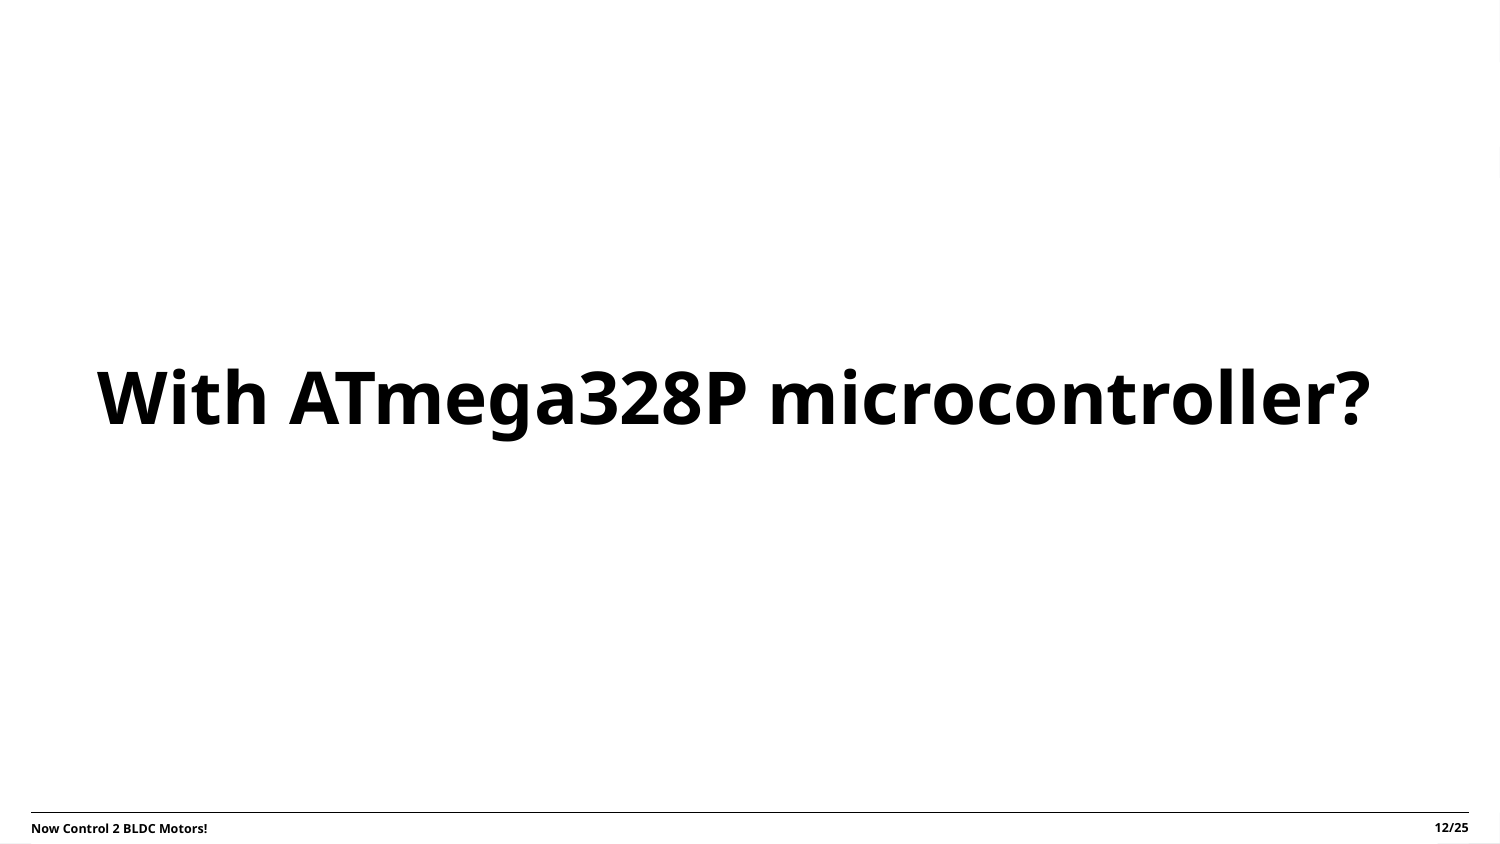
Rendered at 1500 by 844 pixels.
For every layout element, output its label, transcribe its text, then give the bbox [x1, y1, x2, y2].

title With ATmega328P microcontroller? [24, 337, 1446, 454]
slide_number 12/25 [1419, 812, 1469, 844]
